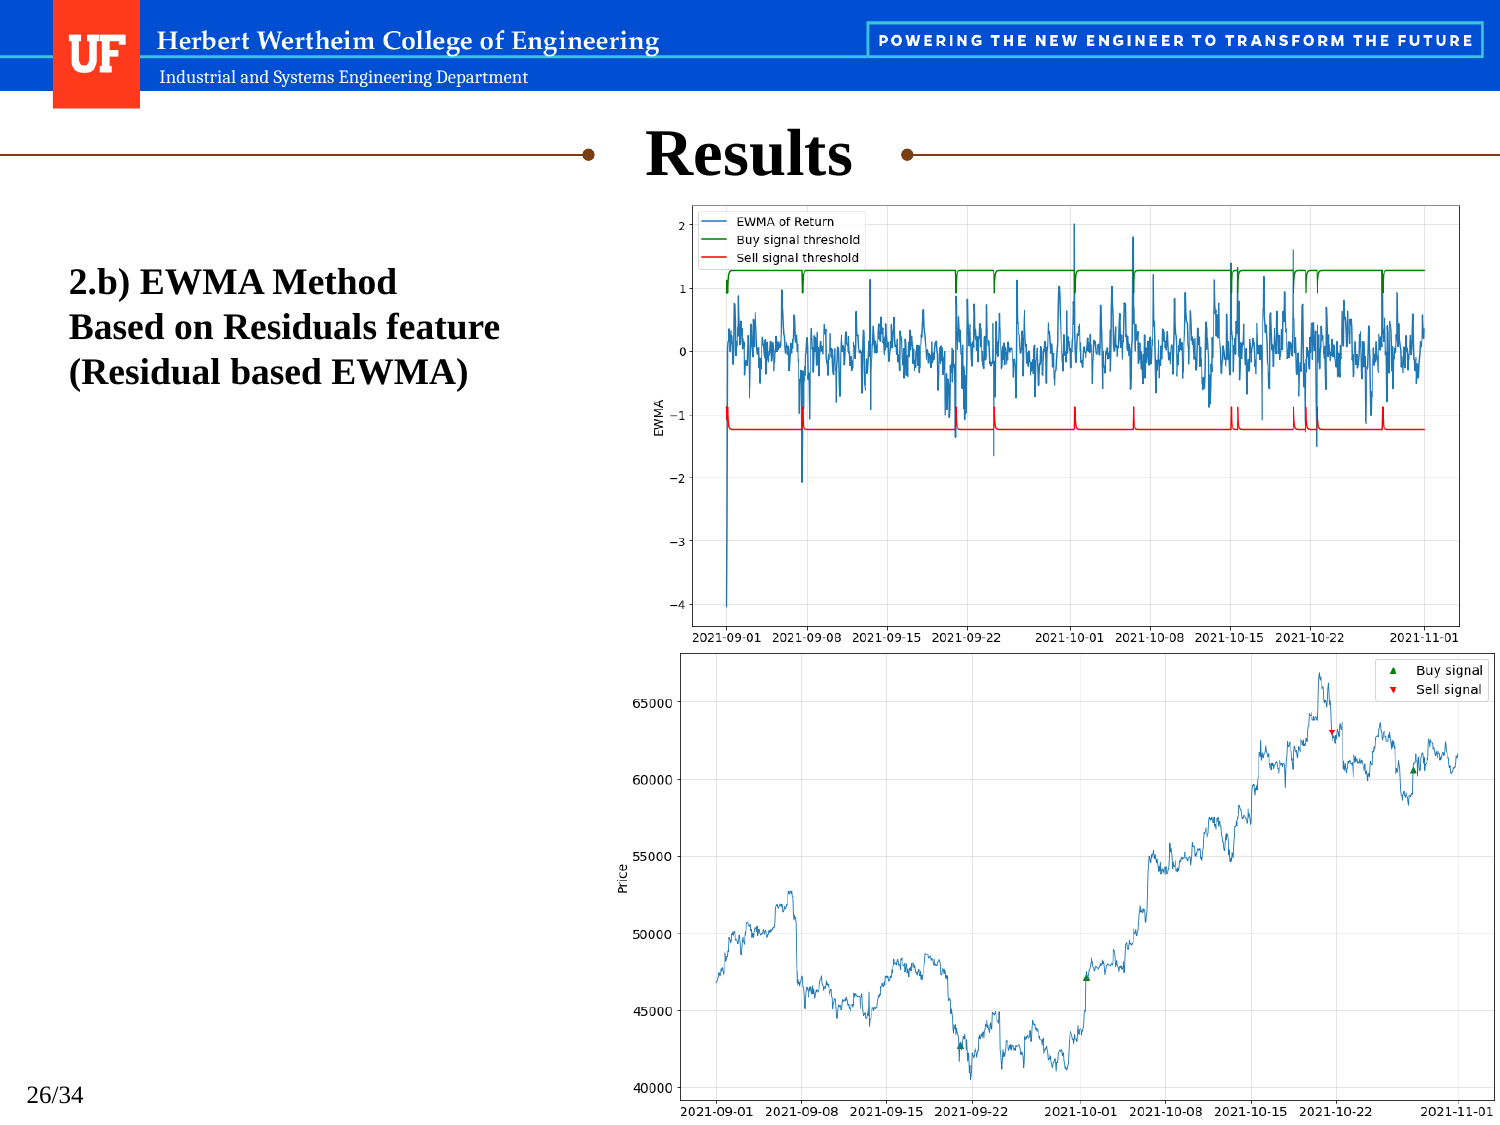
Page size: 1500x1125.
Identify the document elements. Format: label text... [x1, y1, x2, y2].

picture [608, 199, 1500, 1125]
text_box 2.b) EWMA Method Based on Residuals feature (Residual based EWMA) [54, 249, 549, 399]
picture [0, 0, 1500, 117]
text_box Results [630, 101, 869, 197]
text_box 26/34 [11, 1070, 119, 1116]
